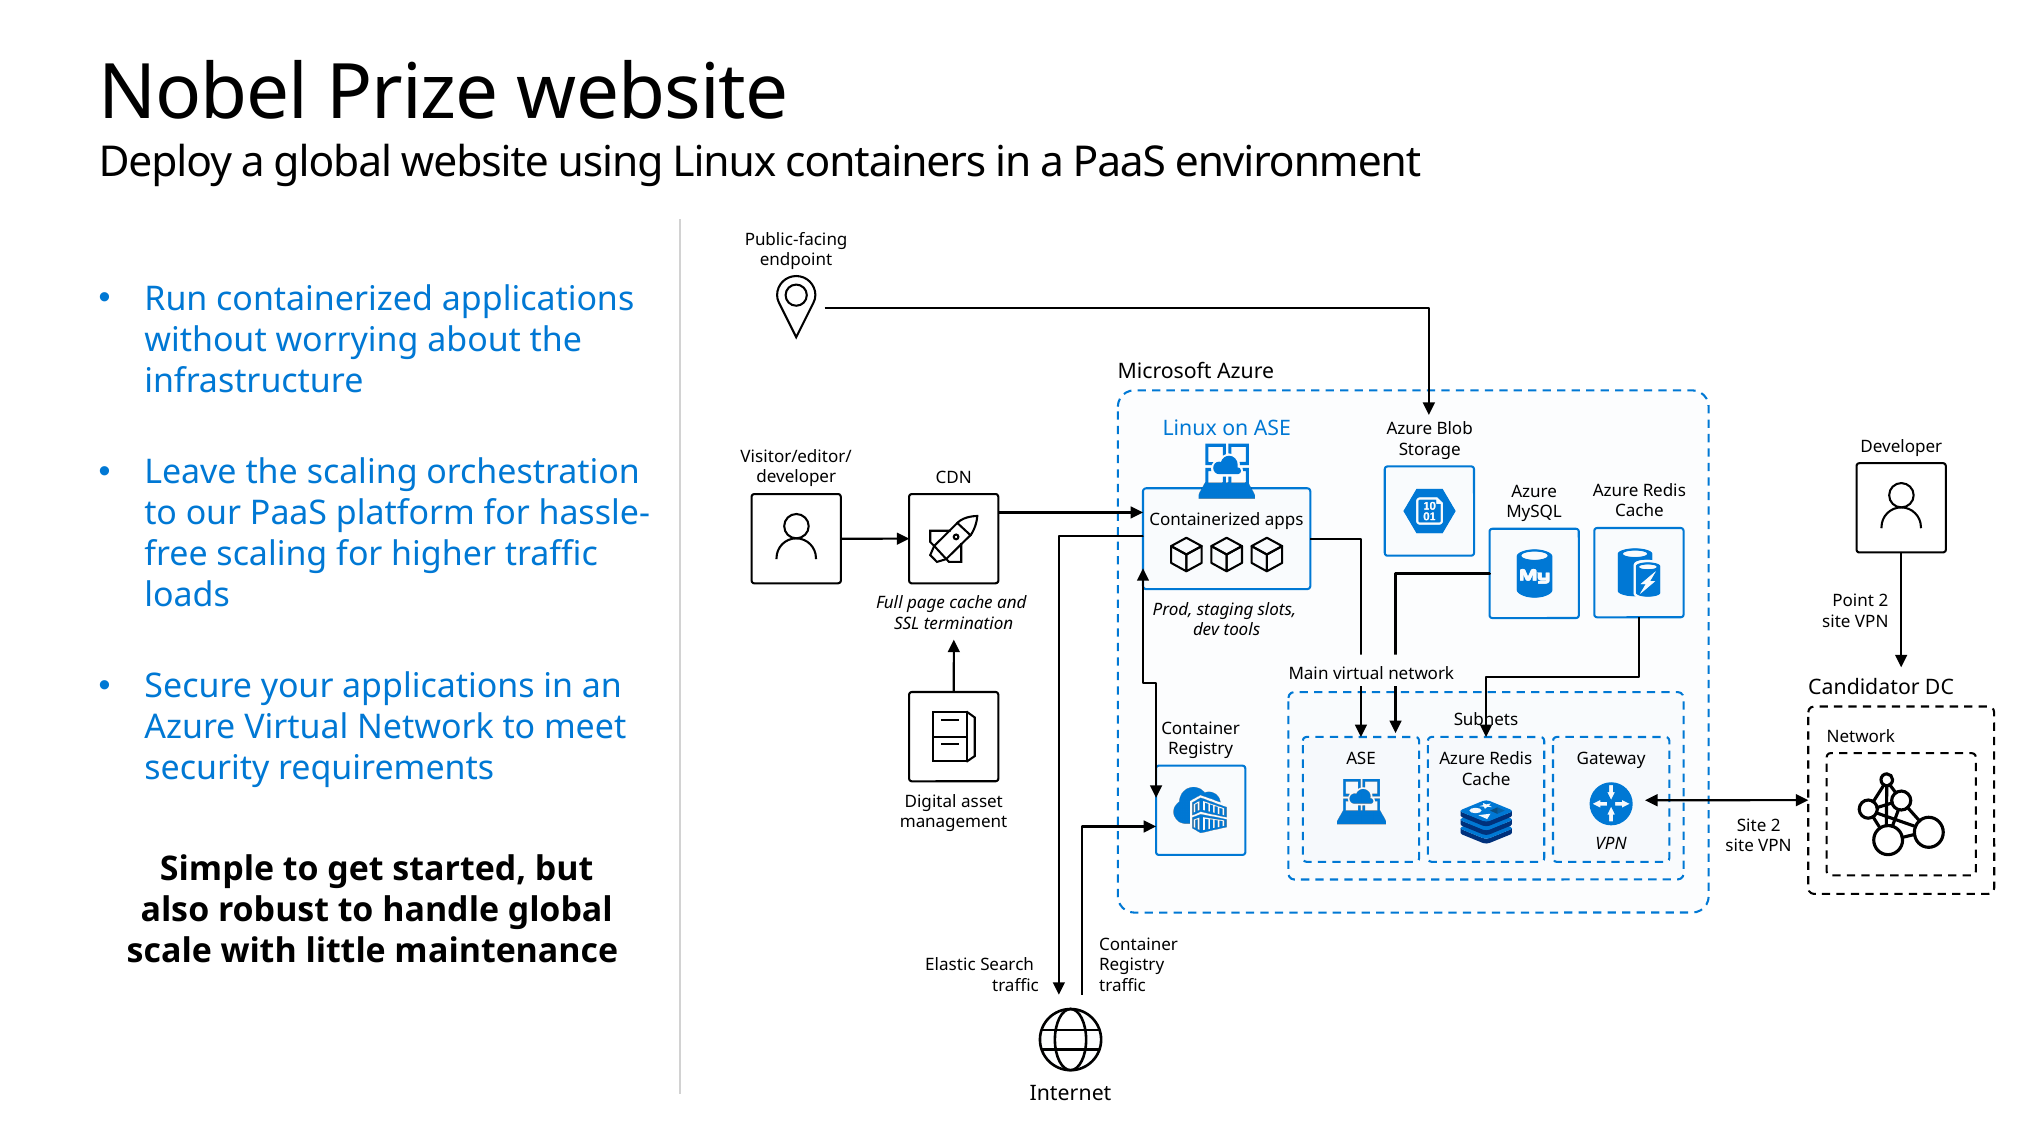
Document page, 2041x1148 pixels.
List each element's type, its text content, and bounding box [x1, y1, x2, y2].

text_box Azure Redis Cache [1438, 747, 1534, 789]
picture [1337, 779, 1387, 829]
text_box [1859, 773, 1944, 855]
text_box [930, 516, 978, 562]
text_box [1081, 826, 1157, 995]
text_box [993, 1008, 1148, 1105]
text_box [1302, 736, 1420, 863]
text_box [908, 691, 1000, 783]
text_box Subnets [1490, 708, 1527, 730]
text_box [777, 276, 816, 338]
text_box [1142, 487, 1312, 508]
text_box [1395, 573, 1490, 734]
text_box [1807, 705, 1995, 895]
text_box Prod, staging slots, dev tools [1157, 597, 1307, 639]
text_box Public-facing endpoint [737, 228, 855, 269]
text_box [1144, 715, 1260, 856]
text_box [1157, 590, 1710, 914]
text_box Main virtual network [1362, 654, 1395, 686]
text_box [1589, 782, 1633, 826]
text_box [1382, 416, 1478, 556]
text_box Digital asset management [895, 789, 1013, 831]
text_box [1459, 799, 1513, 844]
text_box Run containerized applications without worrying about the infrastructure Leave the scaling orchestration to our PaaS platform for hassle-free scaling for higher traffic loads Secure your applications in an Azure Virtual Network to meet security requirements [98, 276, 656, 787]
text_box CDN [887, 465, 1020, 487]
text_box Containerized apps [1142, 508, 1312, 529]
text_box Simple to get started, but also robust to handle global scale with little maintenance [125, 846, 629, 970]
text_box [1489, 478, 1580, 619]
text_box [1144, 567, 1157, 798]
text_box Site 2 site VPN [1720, 814, 1797, 856]
text_box Full page cache and SSL termination [860, 591, 1047, 633]
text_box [824, 307, 1430, 416]
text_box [1058, 535, 1144, 995]
text_box Container Registry traffic [1157, 933, 1248, 995]
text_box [1527, 621, 1644, 730]
text_box Elastic Search traffic [890, 953, 1039, 995]
text_box [1142, 529, 1312, 590]
text_box Main virtual network [1288, 654, 1310, 686]
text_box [1204, 442, 1250, 490]
text_box [1287, 691, 1685, 881]
text_box [1825, 752, 1977, 877]
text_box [1842, 434, 1961, 553]
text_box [737, 444, 856, 584]
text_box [1170, 537, 1283, 572]
text_box Network [1826, 725, 1951, 746]
text_box Gateway [1562, 747, 1660, 768]
picture [1198, 481, 1256, 503]
text_box Nobel Prize website Deploy a global website using Linux containers in a PaaS environment [98, 42, 2007, 186]
text_box [1427, 736, 1545, 863]
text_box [1590, 478, 1689, 618]
text_box Candidator DC [1808, 673, 1984, 699]
text_box ASE [1326, 747, 1396, 768]
text_box [1117, 389, 1710, 799]
text_box Point 2 site VPN [1811, 589, 1889, 631]
text_box [932, 712, 975, 762]
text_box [1310, 538, 1362, 738]
text_box [908, 493, 1000, 585]
text_box VPN [1577, 832, 1646, 854]
text_box [1552, 736, 1671, 863]
text_box Linux on ASE [1150, 416, 1303, 440]
